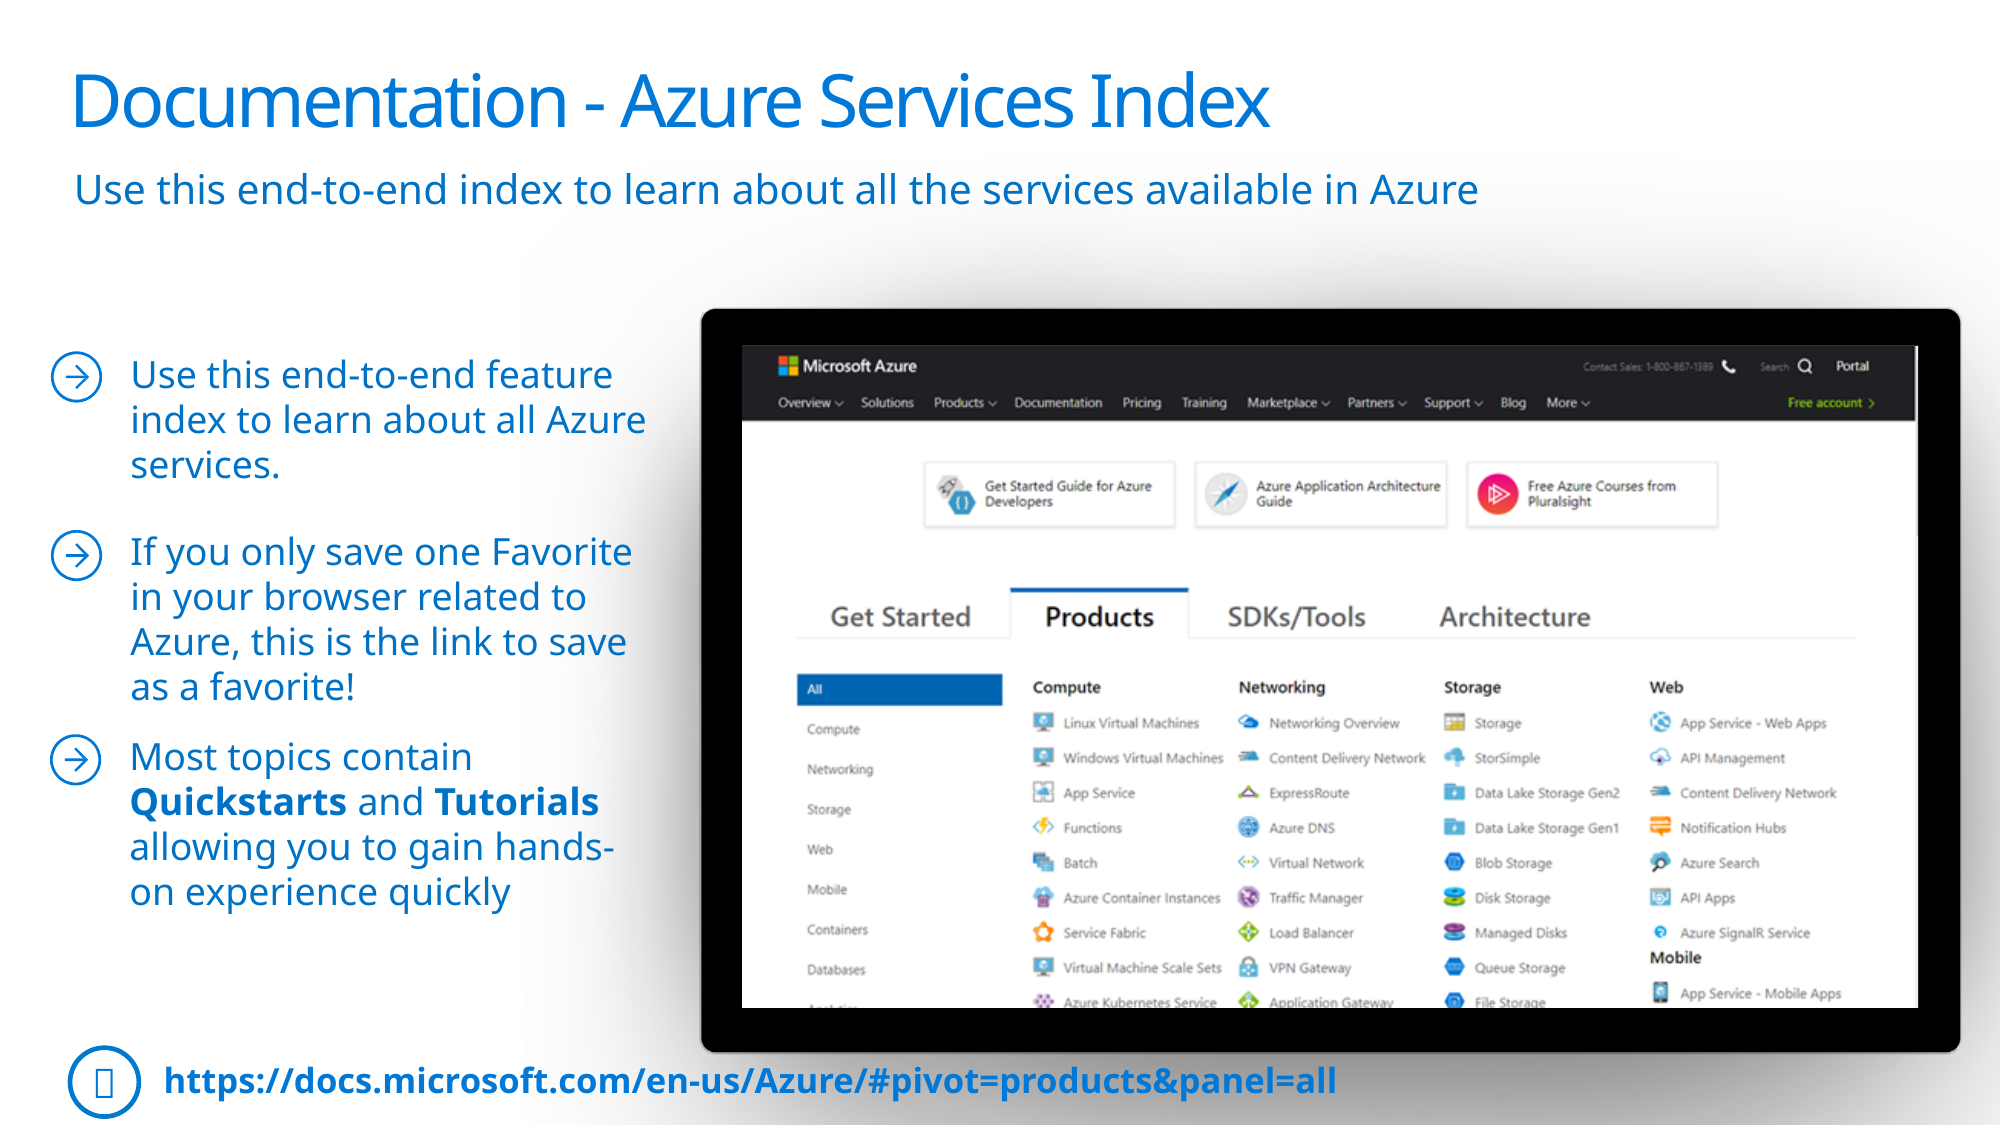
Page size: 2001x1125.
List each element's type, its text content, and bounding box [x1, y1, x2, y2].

text_box  [69, 1047, 139, 1117]
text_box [50, 351, 103, 403]
text_box Use this end-to-end feature index to learn about all Azure services. [130, 351, 470, 493]
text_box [50, 529, 103, 582]
text_box https://docs.microsoft.com/en-us/Azure/#pivot=products&panel=all [163, 1020, 470, 1125]
text_box Use this end-to-end index to learn about all the services available in Azure [44, 147, 470, 236]
picture [470, 114, 2000, 1125]
text_box Most topics contain Quickstarts and Tutorials allowing you to gain hands-on experience quickly [129, 732, 470, 914]
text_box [49, 734, 102, 786]
text_box If you only save one Favorite in your browser related to Azure, this is the link to save as a favorite! [130, 528, 470, 706]
title Documentation - Azure Services Index [69, 36, 1930, 147]
